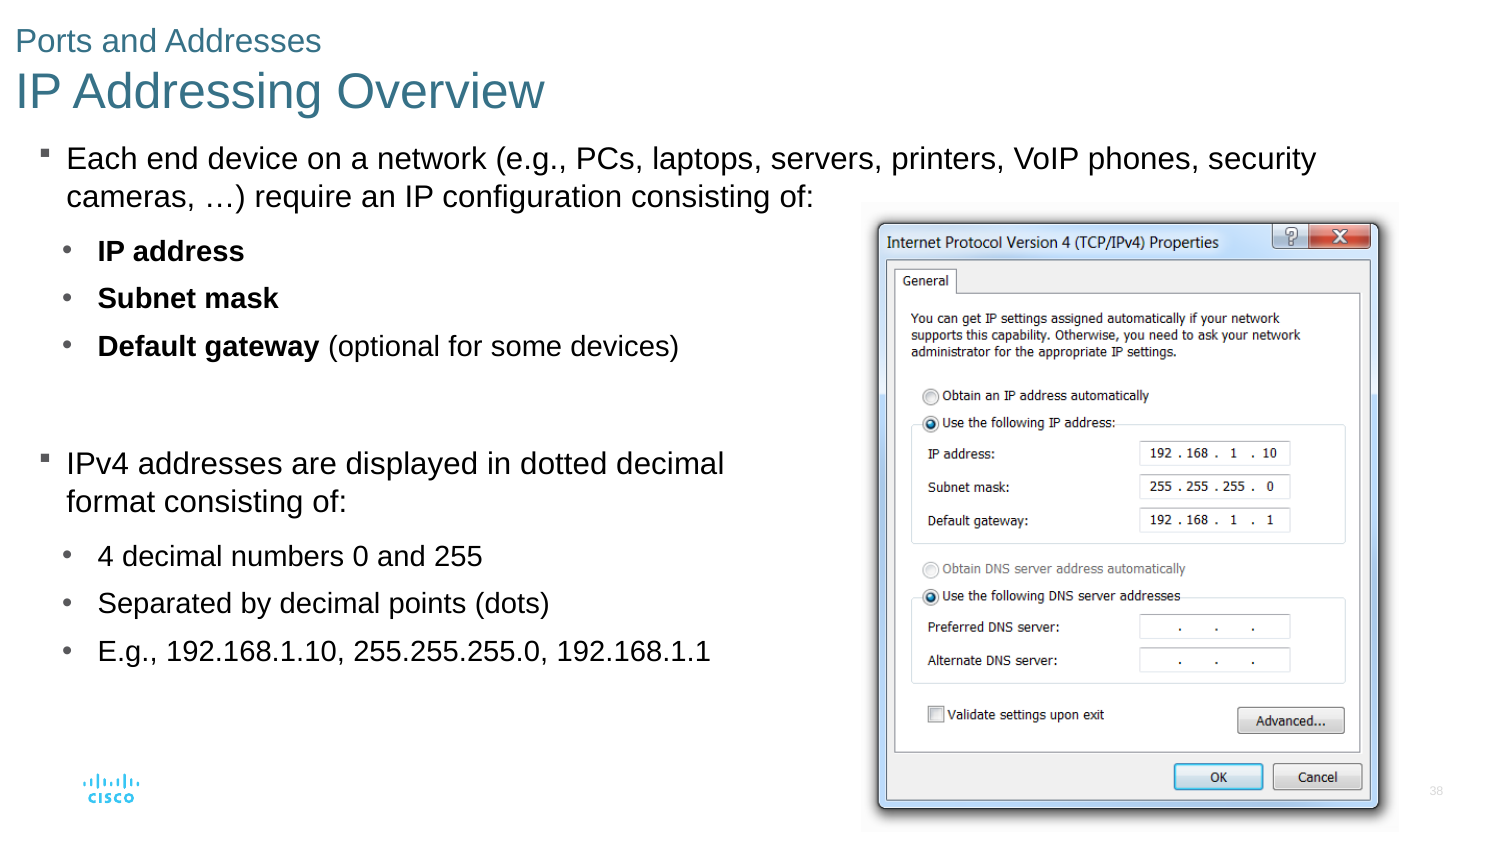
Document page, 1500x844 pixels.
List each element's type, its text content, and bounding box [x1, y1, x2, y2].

title Ports and Addresses IP Addressing Overview [0, 6, 1500, 131]
picture [861, 201, 1400, 832]
text_box IPv4 addresses are displayed in dotted decimal format consisting of: 4 decimal numbers 0 and 255 Separated by decimal points (dots) E.g., 192.168.1.10, 255.255.255.0, 192.168.1.1 [23, 436, 785, 724]
list Each end device on a network (e.g., PCs, laptops, servers, printers, VoIP phones, security cameras, …) require an IP configuration consisting of: IP address Subnet mask Default gateway (optional for some devices) [23, 131, 1476, 813]
